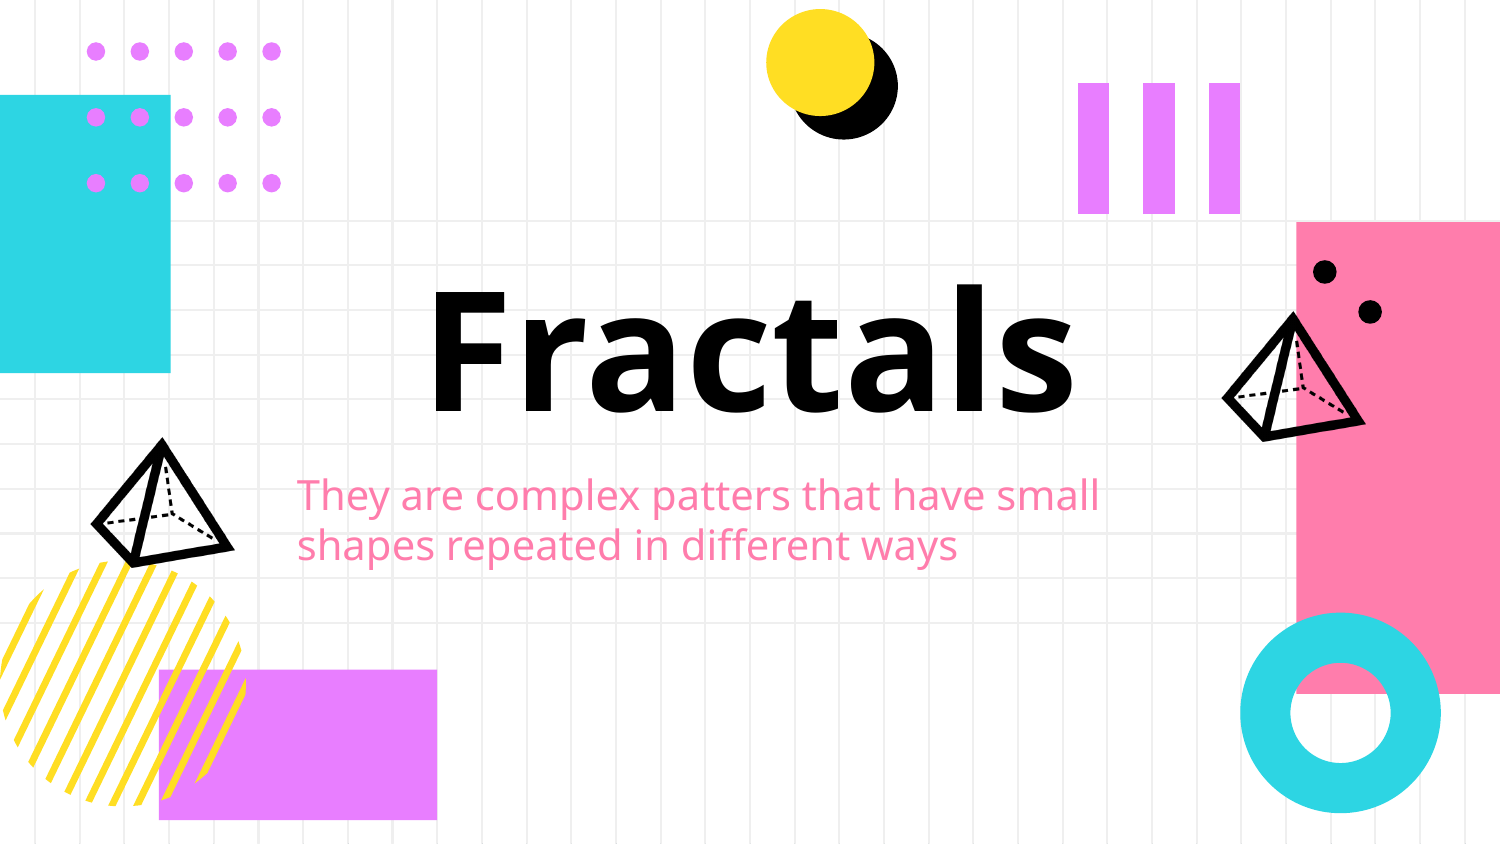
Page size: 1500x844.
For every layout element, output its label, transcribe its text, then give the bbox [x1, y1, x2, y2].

title Fractals [237, 275, 1263, 414]
picture [1217, 303, 1369, 454]
picture [87, 429, 238, 581]
subtitle They are complex patters that have small shapes repeated in different ways [281, 453, 1219, 619]
